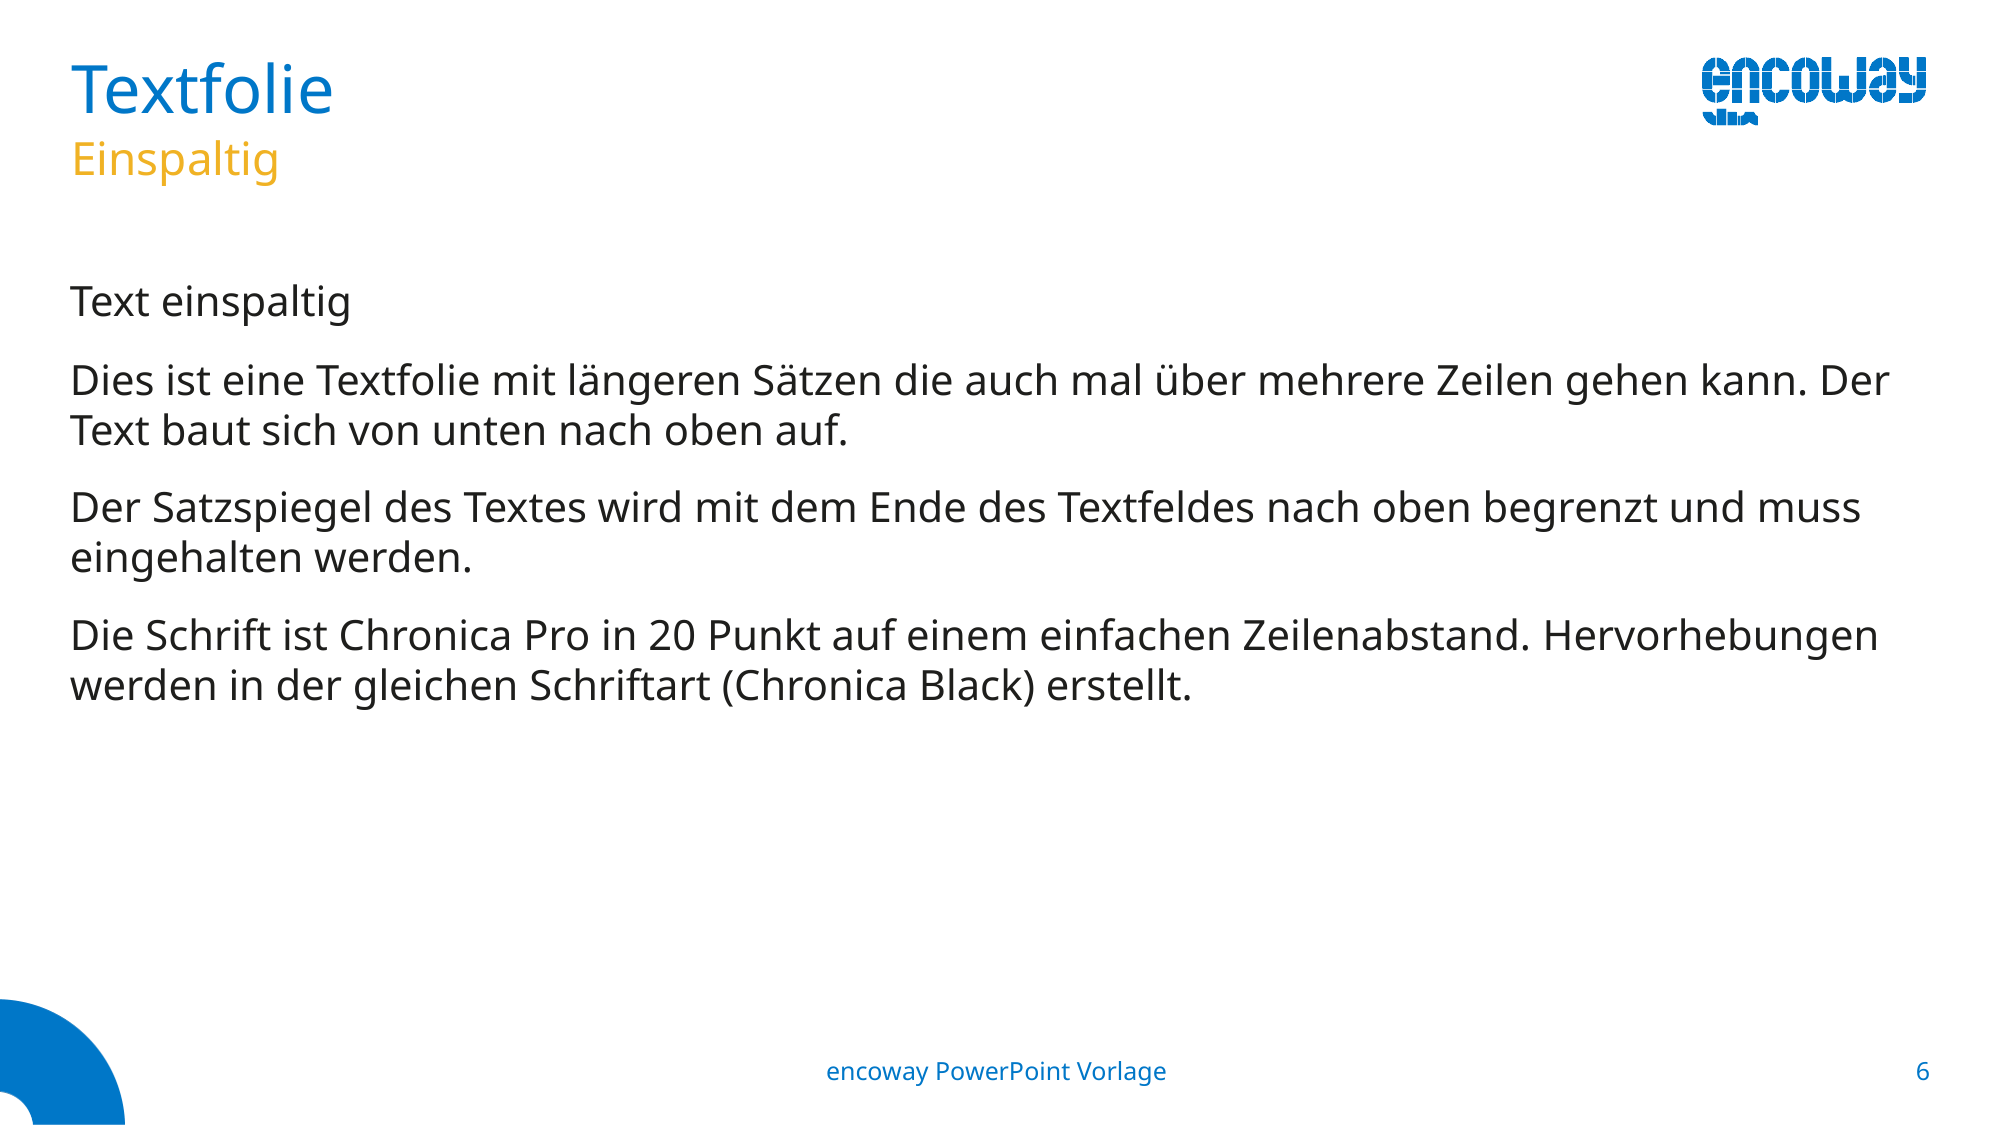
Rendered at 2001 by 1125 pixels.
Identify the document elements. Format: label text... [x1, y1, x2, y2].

picture [0, 999, 125, 1125]
list Einspaltig [56, 128, 1666, 202]
slide_number 5 [1495, 1042, 1945, 1103]
list Text einspaltig Dies ist eine Textfolie mit längeren Sätzen die auch mal über mehrere Zeilen gehen kann. Der Text baut sich von unten nach oben auf. Der Satzspiegel des Textes wird mit dem Ende des Textfeldes nach oben begrenzt und muss eingehalten werden. Die Schrift ist Chronica Pro in 20 Punkt auf einem einfachen Zeilenabstand. Hervorhebungen werden in der gleichen Schriftart (Chronica Black) erstellt. [54, 273, 1945, 999]
title Textfolie [56, 57, 1666, 128]
footer encoway PowerPoint Vorlage [662, 1042, 1338, 1103]
picture [1702, 57, 1926, 127]
